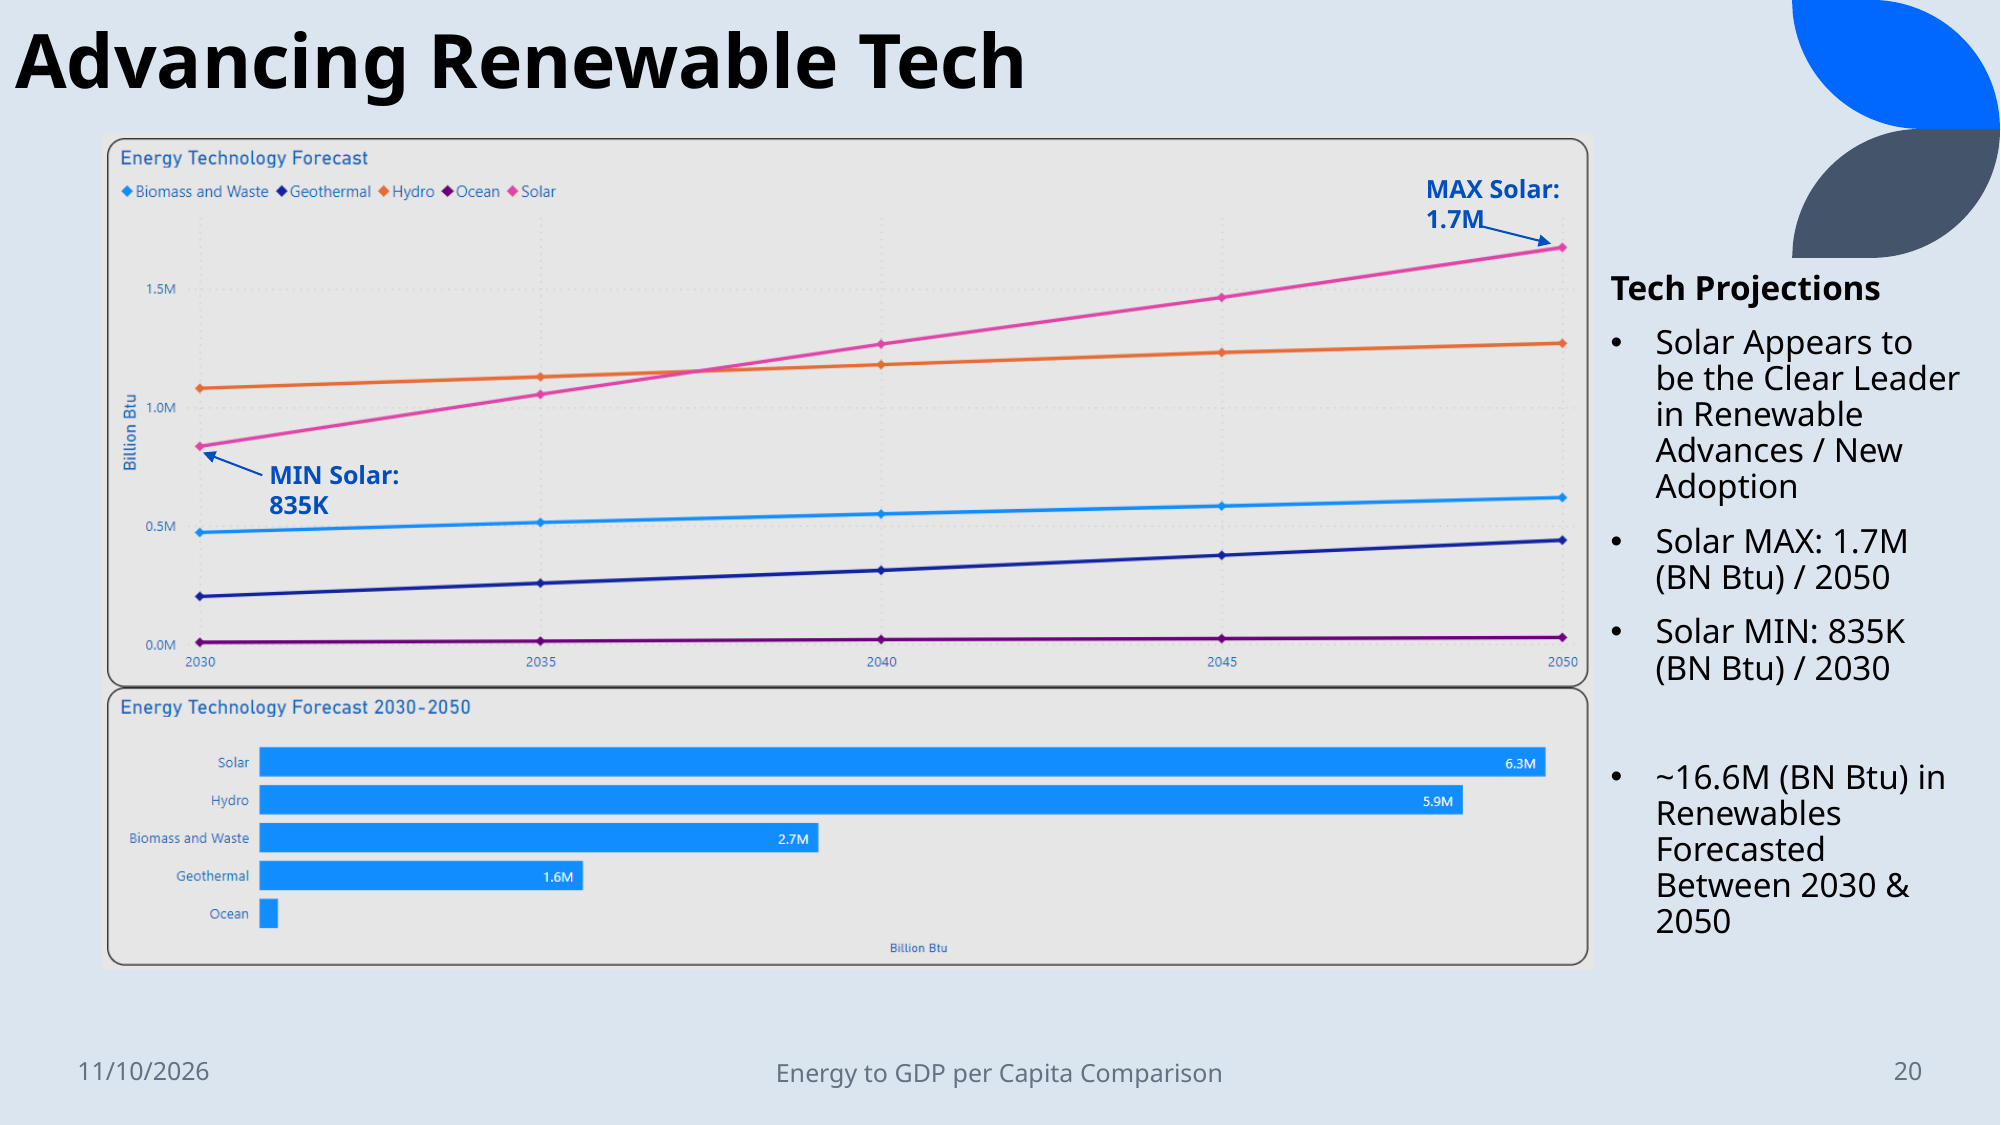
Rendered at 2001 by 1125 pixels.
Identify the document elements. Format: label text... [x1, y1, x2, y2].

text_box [202, 452, 439, 529]
text_box Tech Projections Solar Appears to be the Clear Leader in Renewable Advances / New Adoption Solar MAX: 1.7M (BN Btu) / 2050 Solar MIN: 835K (BN Btu) / 2030 ~16.6M (BN Btu) in Renewables Forecasted Between 2030 & 2050 [1595, 263, 1977, 967]
slide_number 20 [1665, 1042, 1938, 1103]
footer Energy to GDP per Capita Comparison [662, 1042, 1338, 1103]
text_box Advancing Renewable Tech [0, 0, 2000, 113]
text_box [1411, 165, 1595, 244]
picture [102, 133, 1594, 970]
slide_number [62, 1042, 342, 1103]
